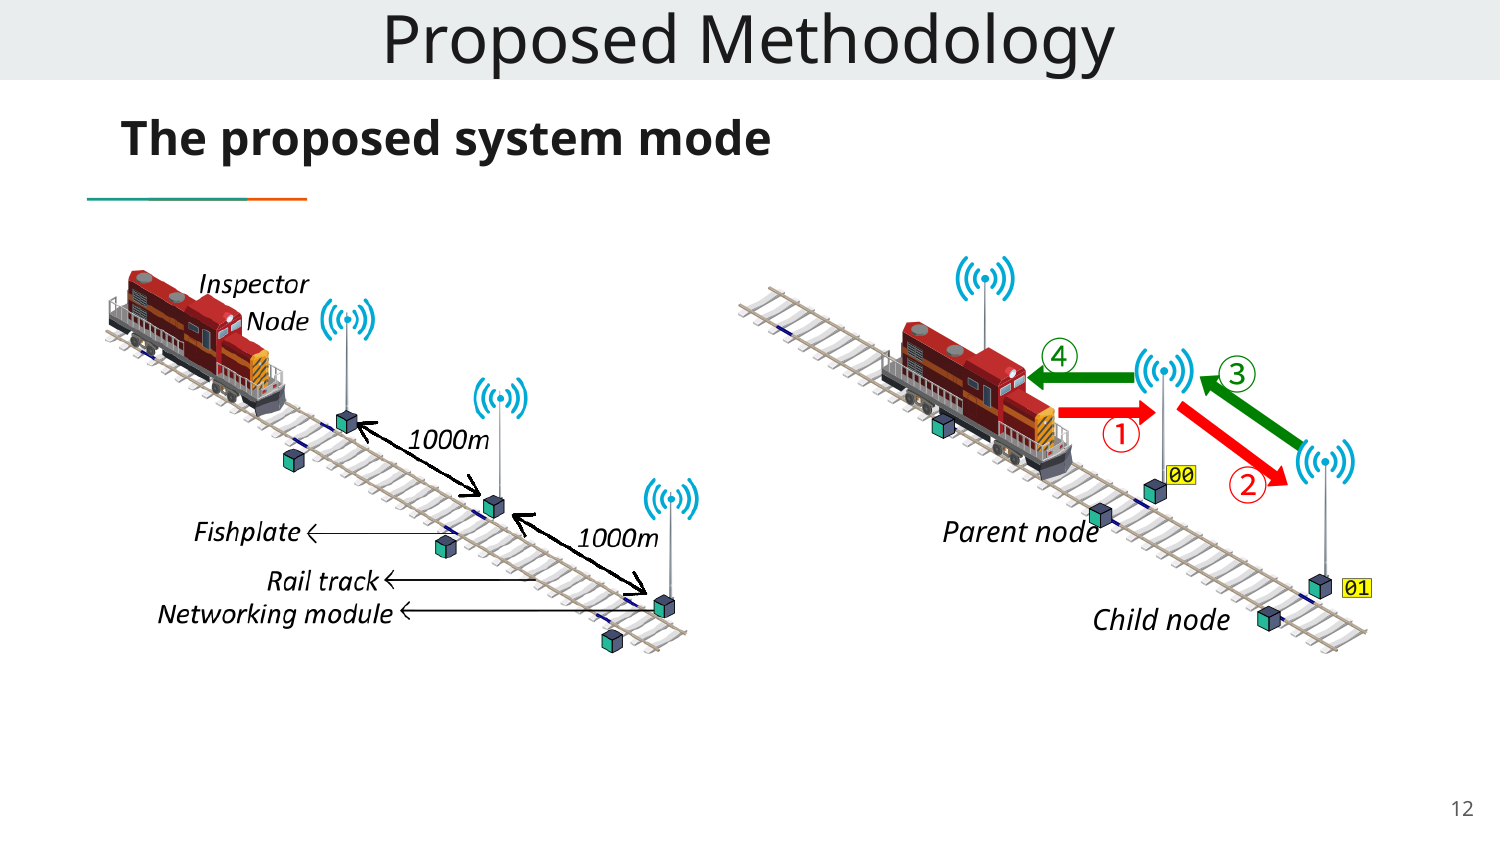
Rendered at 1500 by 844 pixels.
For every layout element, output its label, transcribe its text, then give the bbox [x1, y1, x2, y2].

text_box Proposed Methodology [366, 0, 1167, 92]
picture [105, 270, 727, 655]
title The proposed system mode [105, 92, 1367, 181]
slide_number ‹#› [1399, 777, 1489, 843]
picture [738, 256, 1387, 655]
